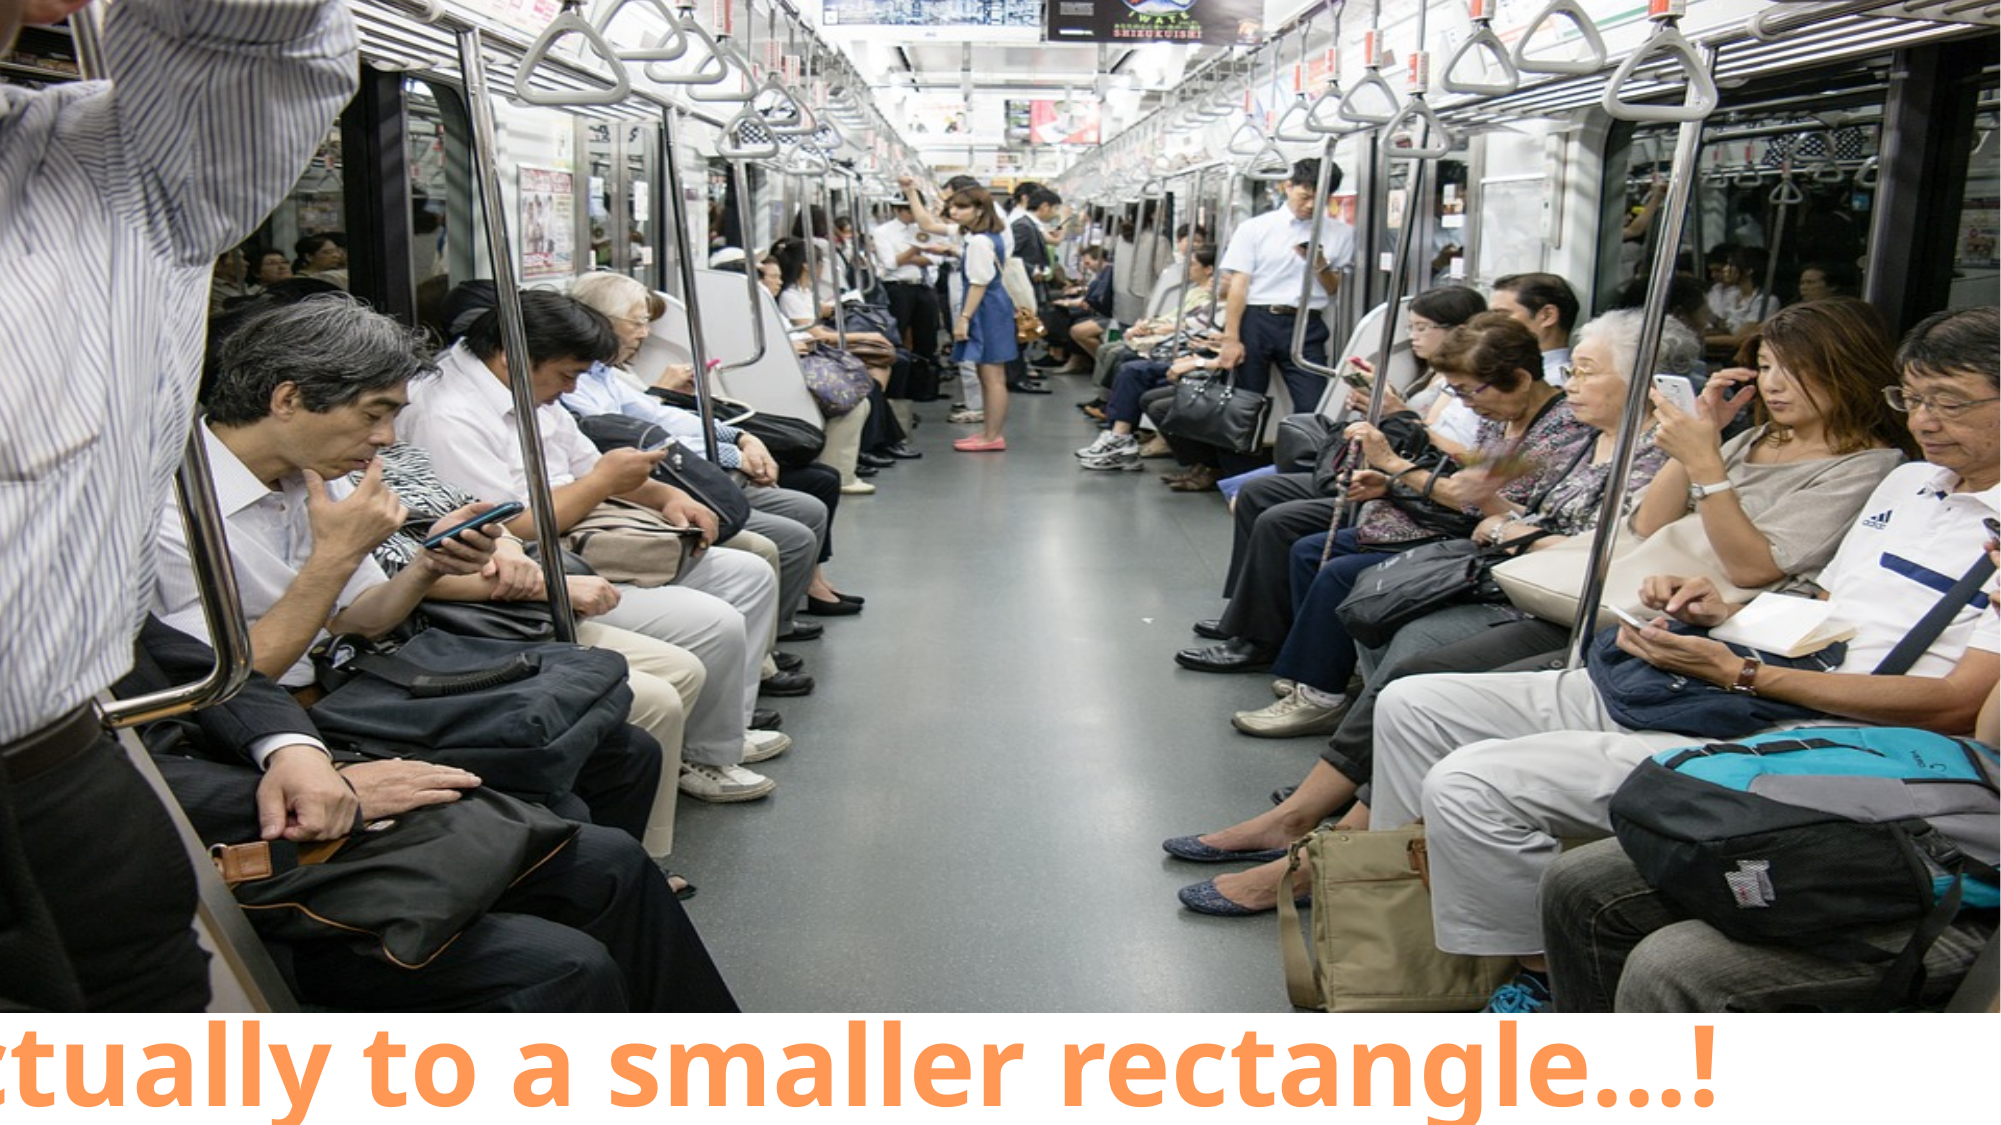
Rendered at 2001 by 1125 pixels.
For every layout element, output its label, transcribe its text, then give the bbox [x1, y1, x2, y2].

text_box Actually to a smaller rectangle…! [0, 1021, 1737, 1125]
picture [0, 0, 2001, 1013]
